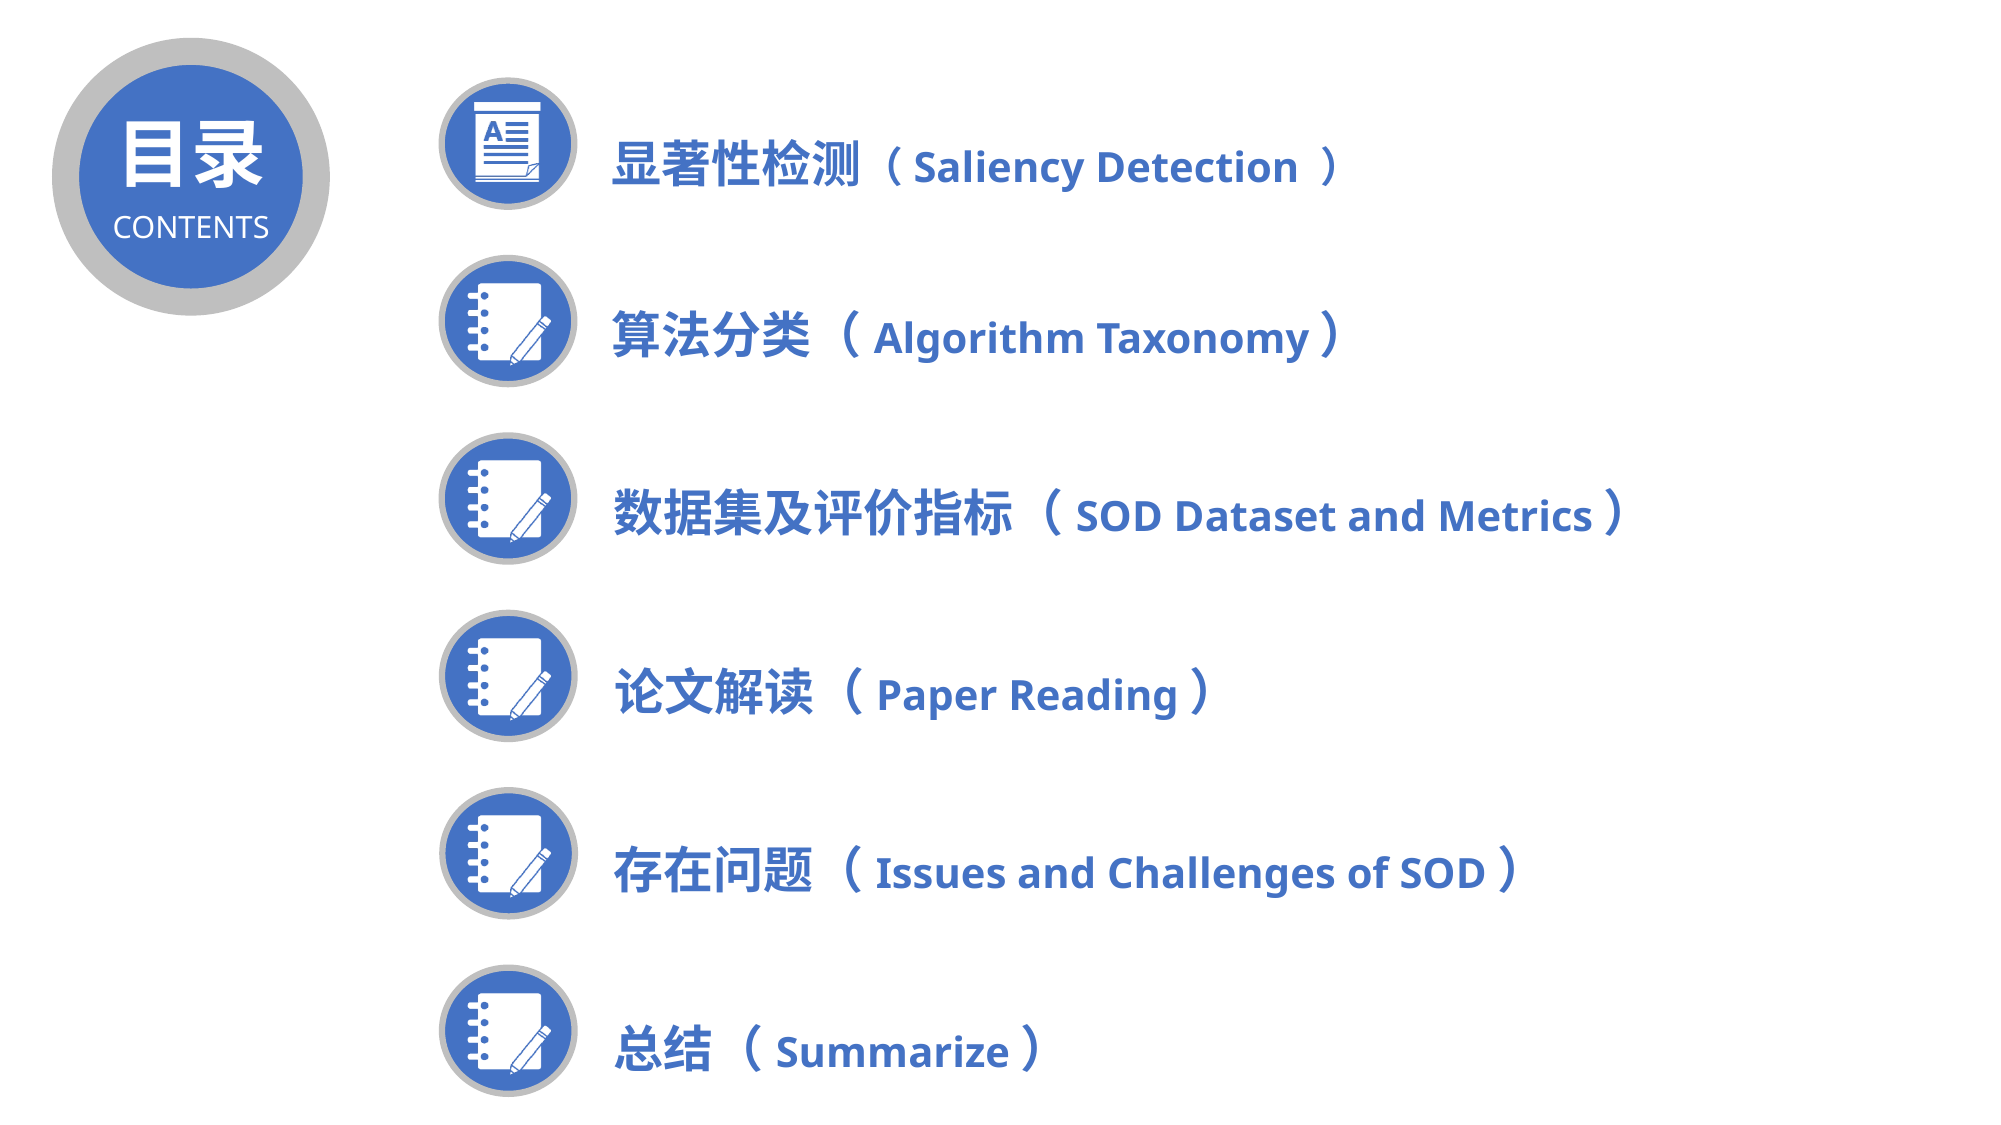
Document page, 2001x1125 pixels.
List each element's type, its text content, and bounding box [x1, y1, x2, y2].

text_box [441, 435, 575, 562]
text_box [441, 257, 575, 385]
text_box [441, 967, 575, 1094]
text_box 存在问题（Issues and Challenges of SOD） [598, 801, 1906, 907]
text_box 显著性检测（Saliency Detection ） [596, 64, 1904, 200]
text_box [442, 790, 575, 917]
text_box 论文解读（Paper Reading） [599, 622, 1906, 728]
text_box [441, 80, 575, 207]
text_box 算法分类（Algorithm Taxonomy） [596, 266, 1904, 371]
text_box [65, 51, 317, 303]
text_box 总结（Summarize） [598, 979, 1906, 1085]
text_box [441, 612, 575, 739]
text_box 数据集及评价指标（SOD Dataset and Metrics） [598, 444, 1906, 550]
